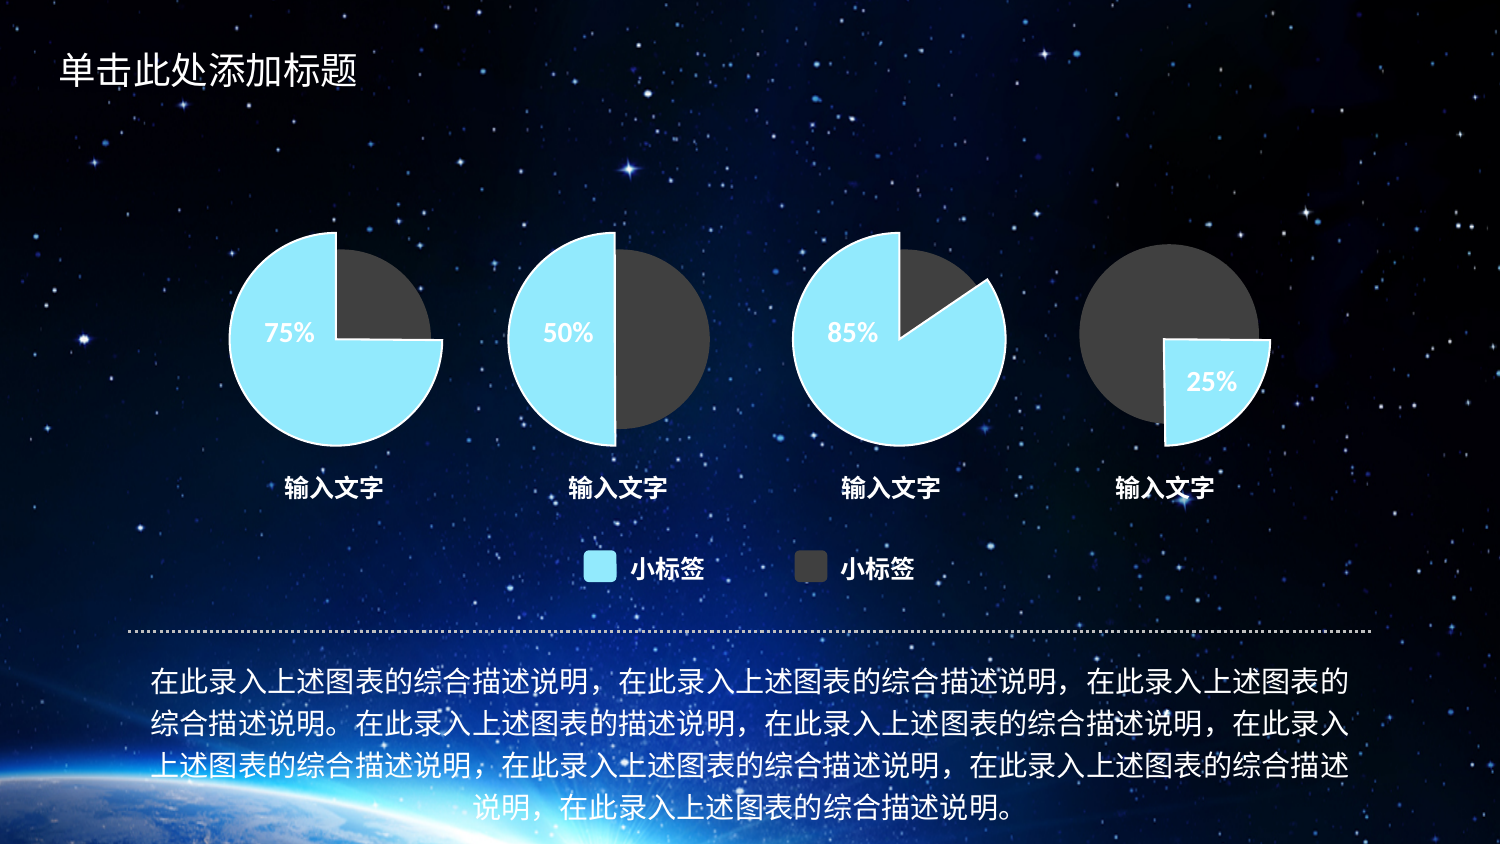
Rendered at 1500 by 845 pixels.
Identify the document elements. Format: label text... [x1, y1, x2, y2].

text_box 输入文字 [1115, 472, 1216, 503]
text_box 输入文字 [568, 472, 669, 503]
text_box 输入文字 [841, 472, 942, 503]
picture [0, 0, 1500, 844]
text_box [508, 232, 722, 446]
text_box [229, 232, 443, 446]
text_box 输入文字 [284, 472, 385, 503]
text_box 在此录入上述图表的综合描述说明，在此录入上述图表的综合描述说明，在此录入上述图表的综合描述说明。在此录入上述图表的描述说明，在此录入上述图表的综合描述说明，在此录入上述图表的综合描述说明，在此录入上述图表的综合描述说明，在此录入上述图表的综合描述说明，在此录入上述图表的综合描述说明。 [127, 650, 1373, 830]
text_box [792, 232, 1006, 446]
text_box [583, 550, 917, 584]
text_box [1057, 232, 1271, 446]
